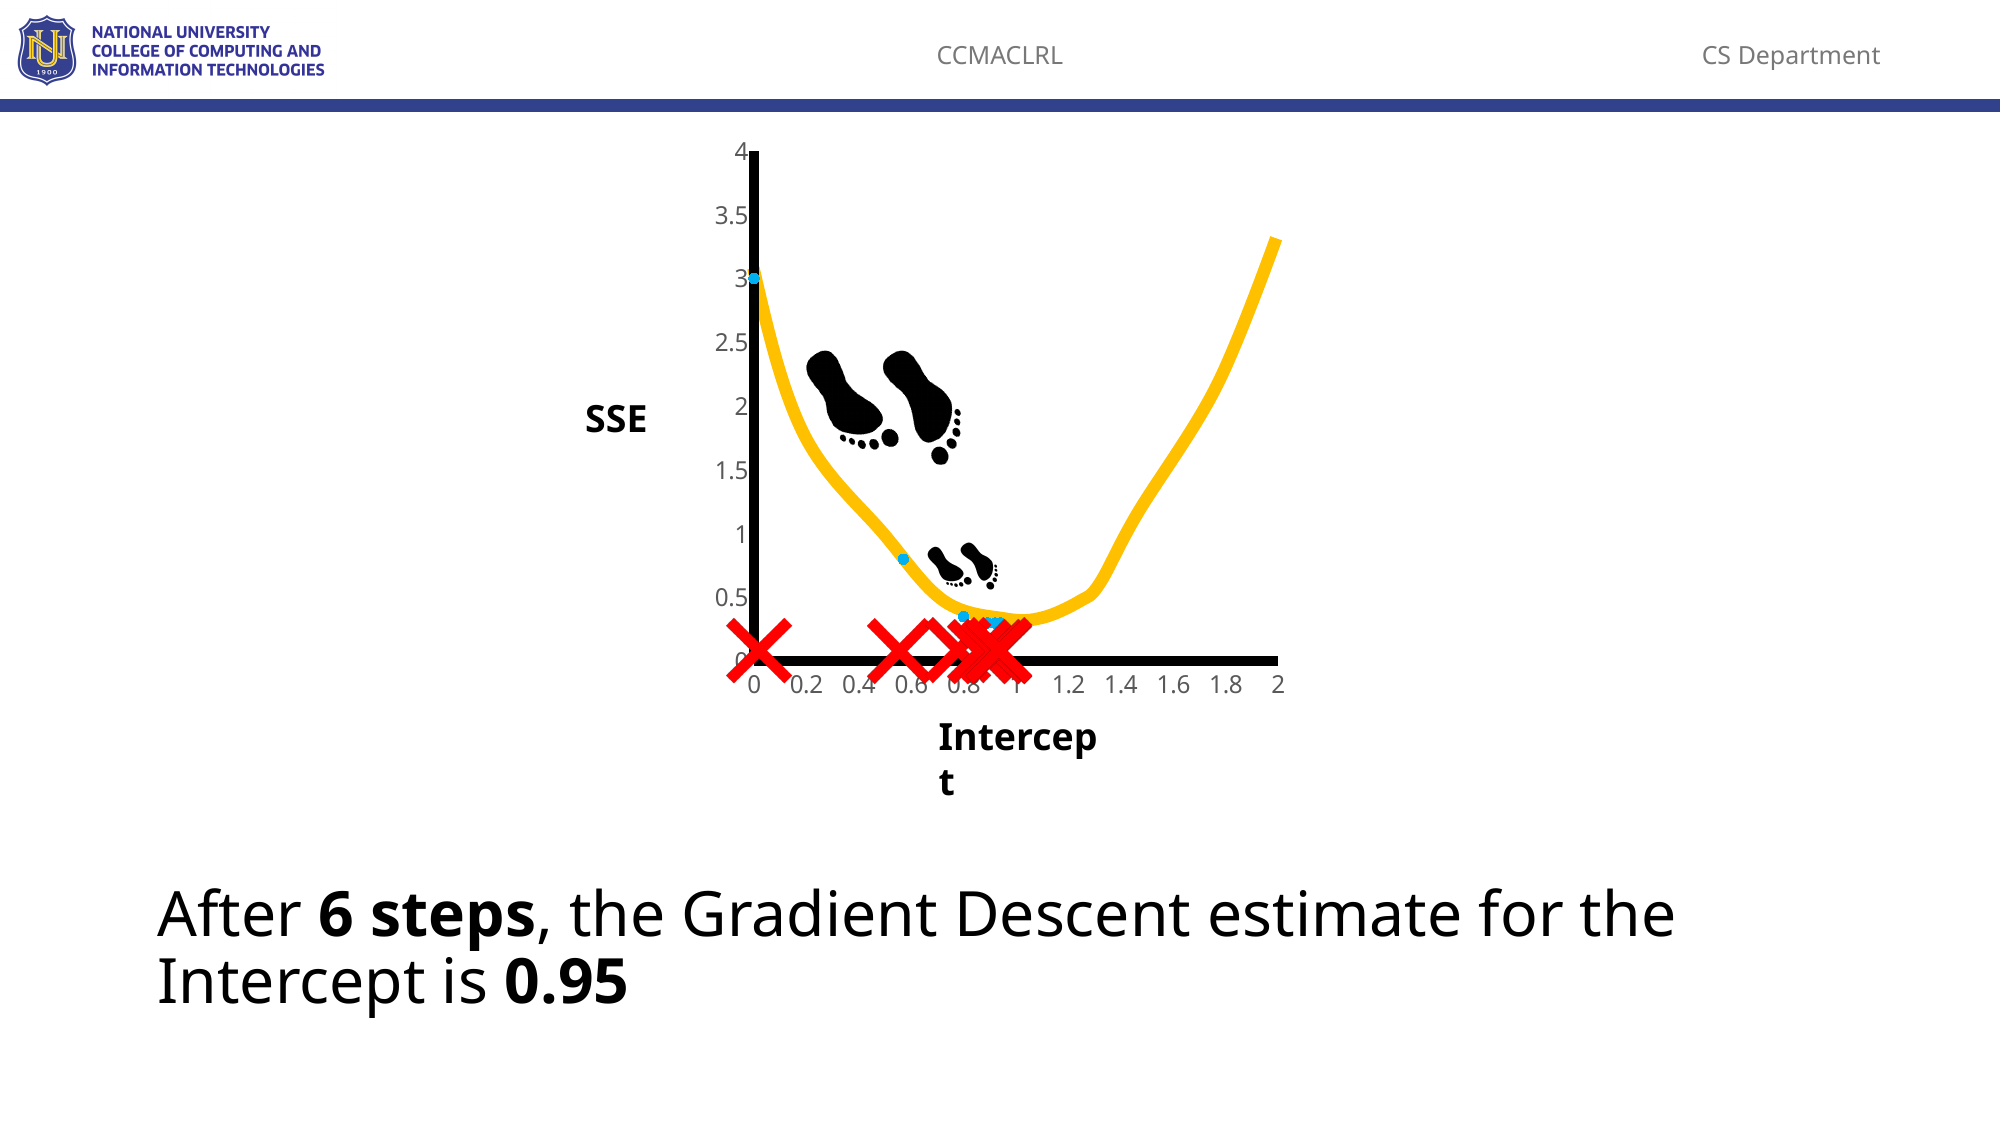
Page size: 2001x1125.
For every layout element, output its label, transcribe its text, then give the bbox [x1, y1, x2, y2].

text_box After 6 steps, the Gradient Descent estimate for the Intercept is 0.95 [142, 874, 1732, 1014]
picture [714, 605, 804, 696]
picture [796, 315, 976, 494]
text_box Intercept [923, 705, 1127, 811]
picture [854, 527, 1044, 697]
text_box SSE [570, 387, 714, 448]
chart [714, 133, 1286, 704]
picture [0, 0, 337, 99]
